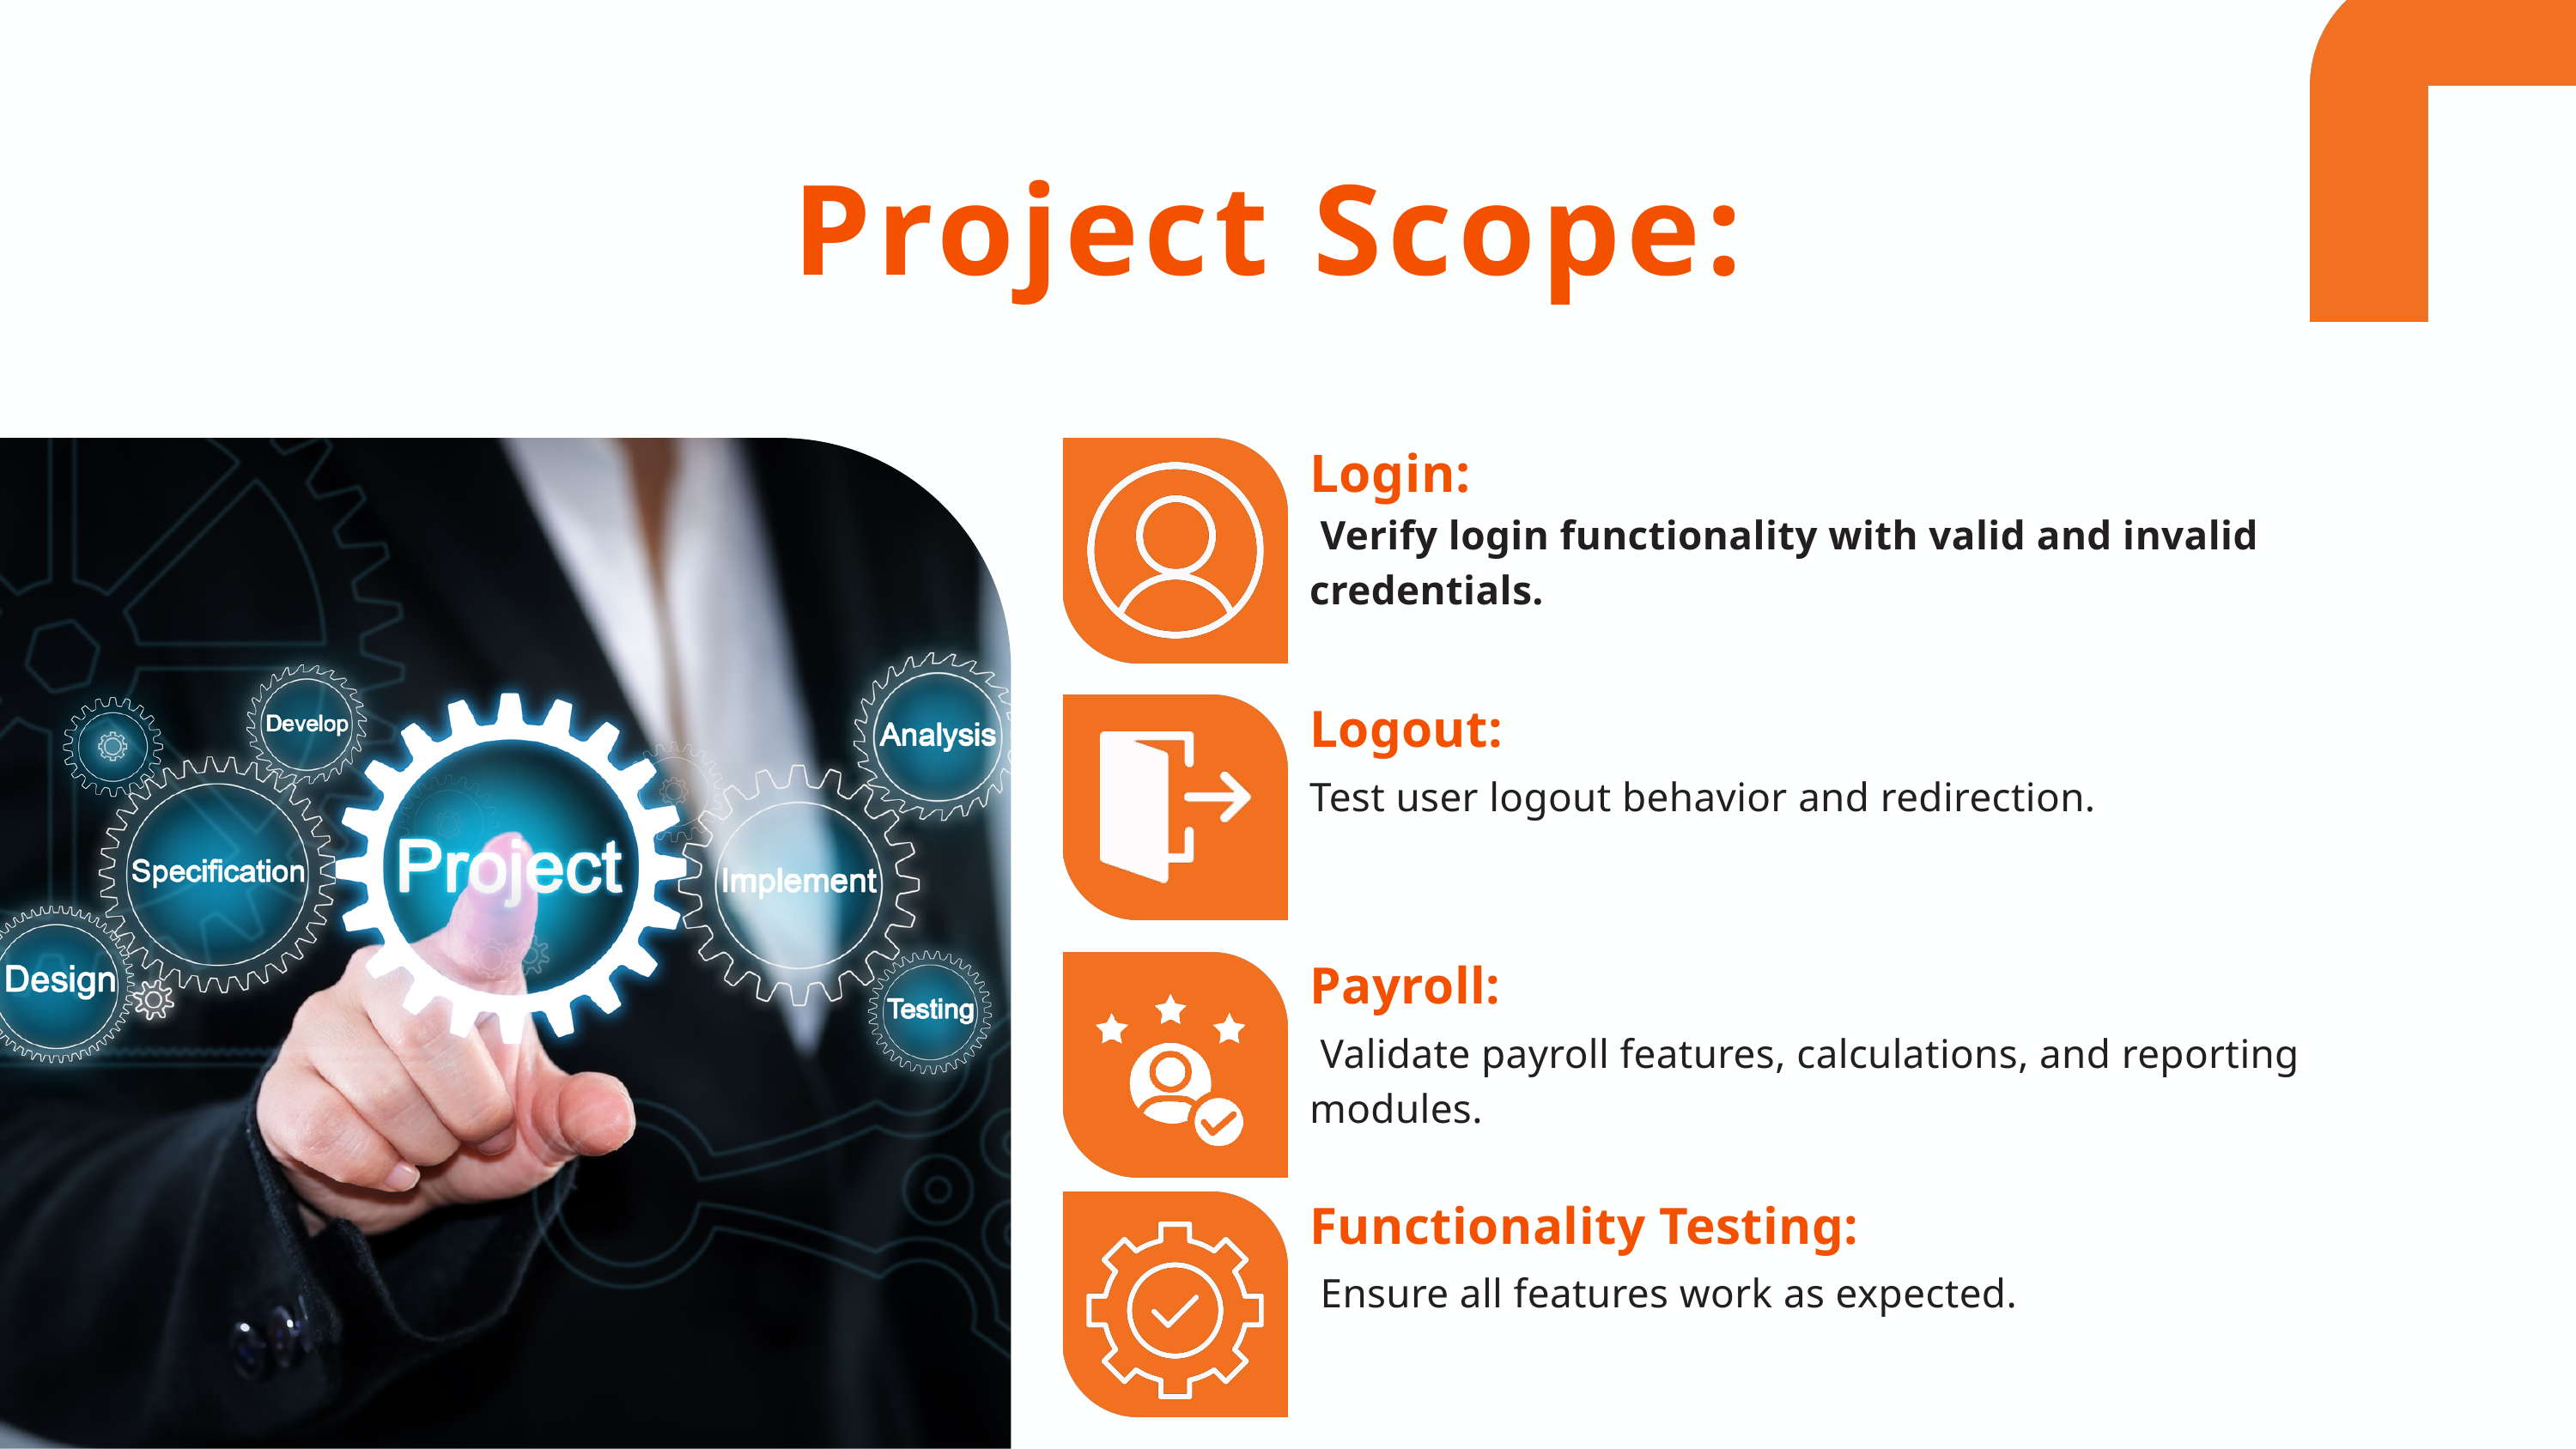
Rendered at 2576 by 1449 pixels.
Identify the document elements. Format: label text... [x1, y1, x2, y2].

text_box [2310, 0, 2576, 322]
text_box Verify login functionality with valid and invalid credentials. [1309, 502, 2311, 613]
text_box Project Scope: [624, 127, 1951, 300]
text_box [1062, 1191, 1289, 1417]
text_box [1087, 462, 1264, 639]
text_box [0, 437, 1012, 1449]
text_box [1062, 952, 1289, 1178]
text_box Payroll: [1309, 943, 1662, 1015]
text_box [1095, 993, 1246, 1146]
text_box [1100, 731, 1251, 883]
text_box [1086, 1222, 1264, 1399]
text_box Test user logout behavior and redirection. [1309, 764, 2311, 820]
text_box Logout: [1309, 687, 1662, 757]
text_box [1062, 694, 1289, 920]
text_box [1062, 438, 1289, 664]
text_box Login: [1309, 429, 1662, 503]
text_box Ensure all features work as expected. [1309, 1260, 2311, 1317]
text_box Functionality Testing: [1309, 1184, 1862, 1254]
text_box Validate payroll features, calculations, and reporting modules. [1309, 1021, 2311, 1131]
